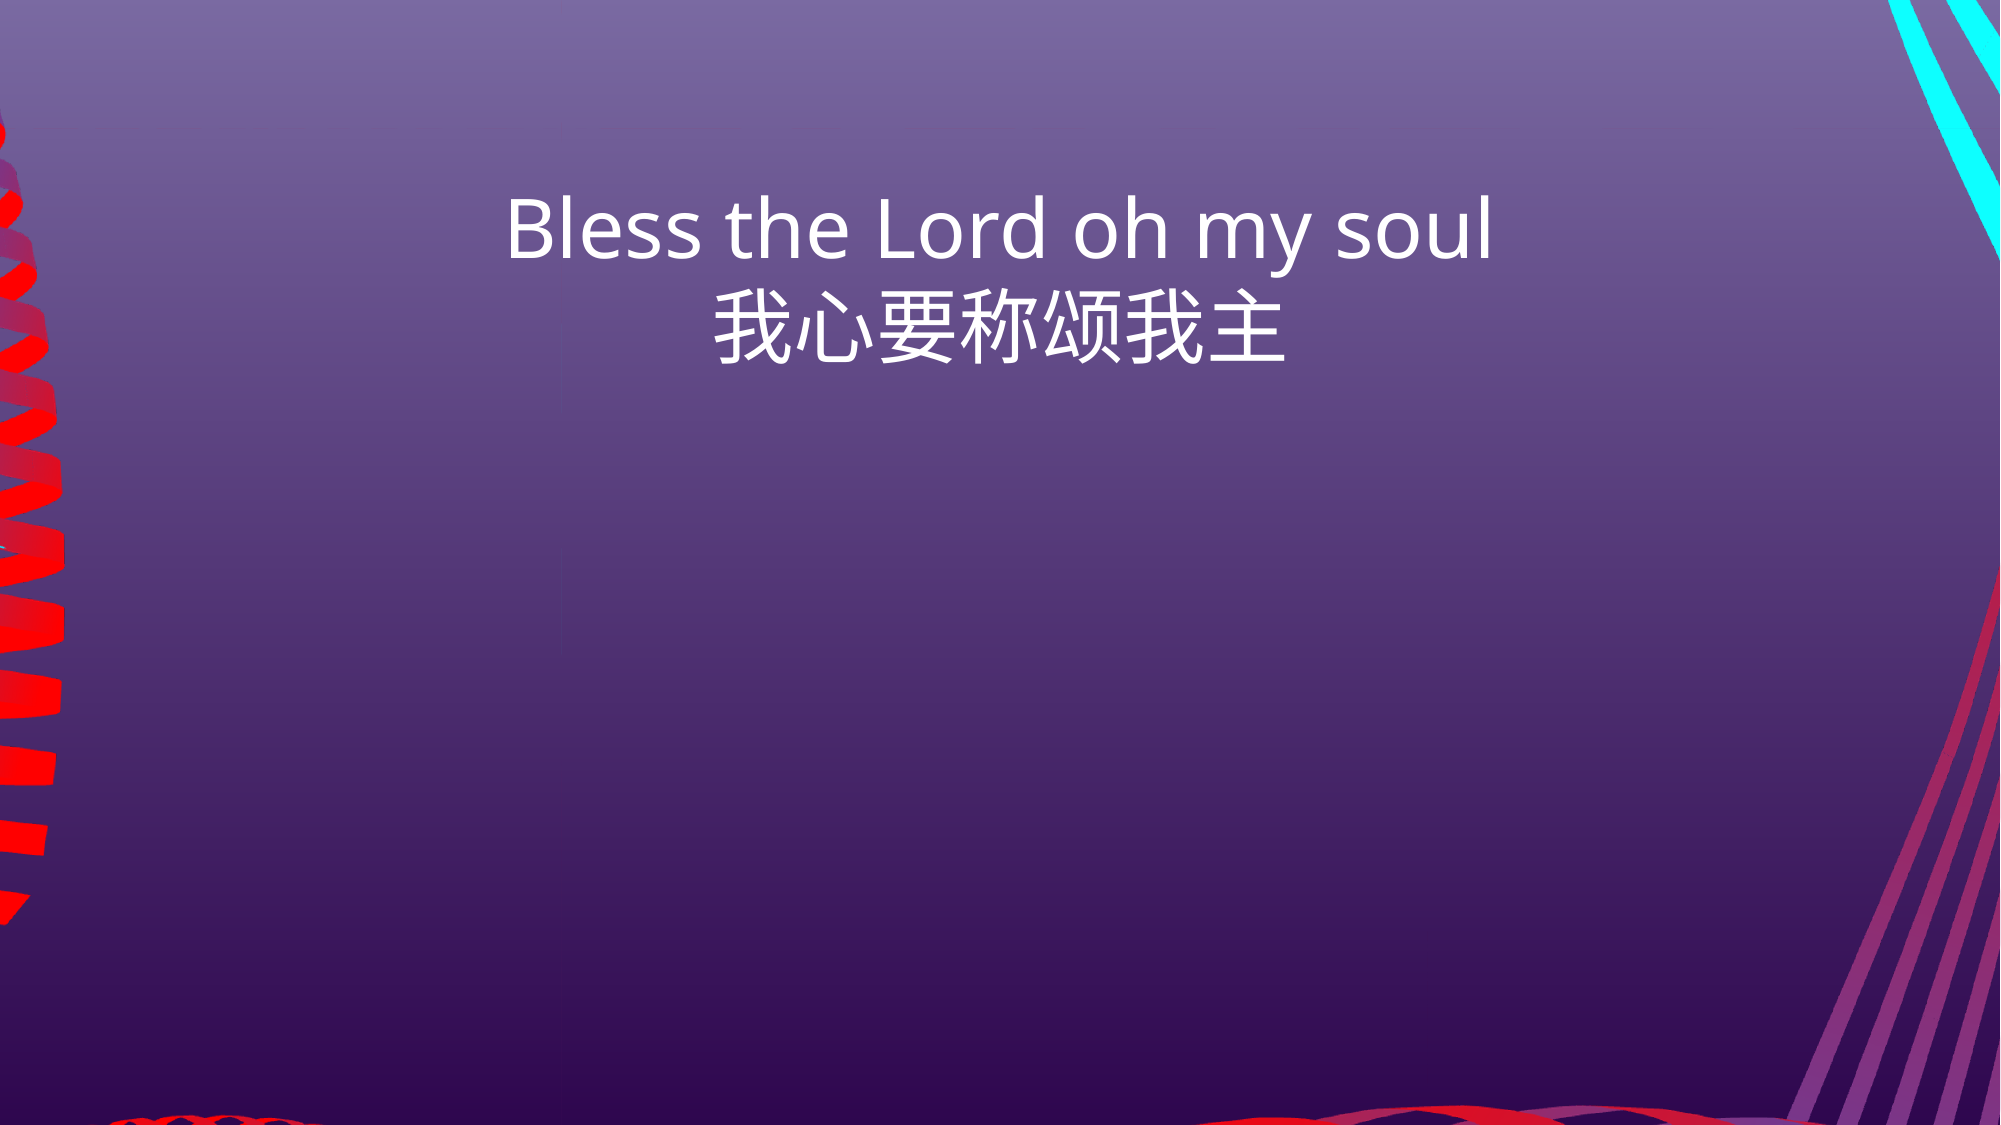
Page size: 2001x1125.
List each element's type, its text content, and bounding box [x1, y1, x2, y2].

text_box Bless the Lord oh my soul 我心要称颂我主 [99, 168, 1900, 382]
picture [0, 0, 2001, 1125]
